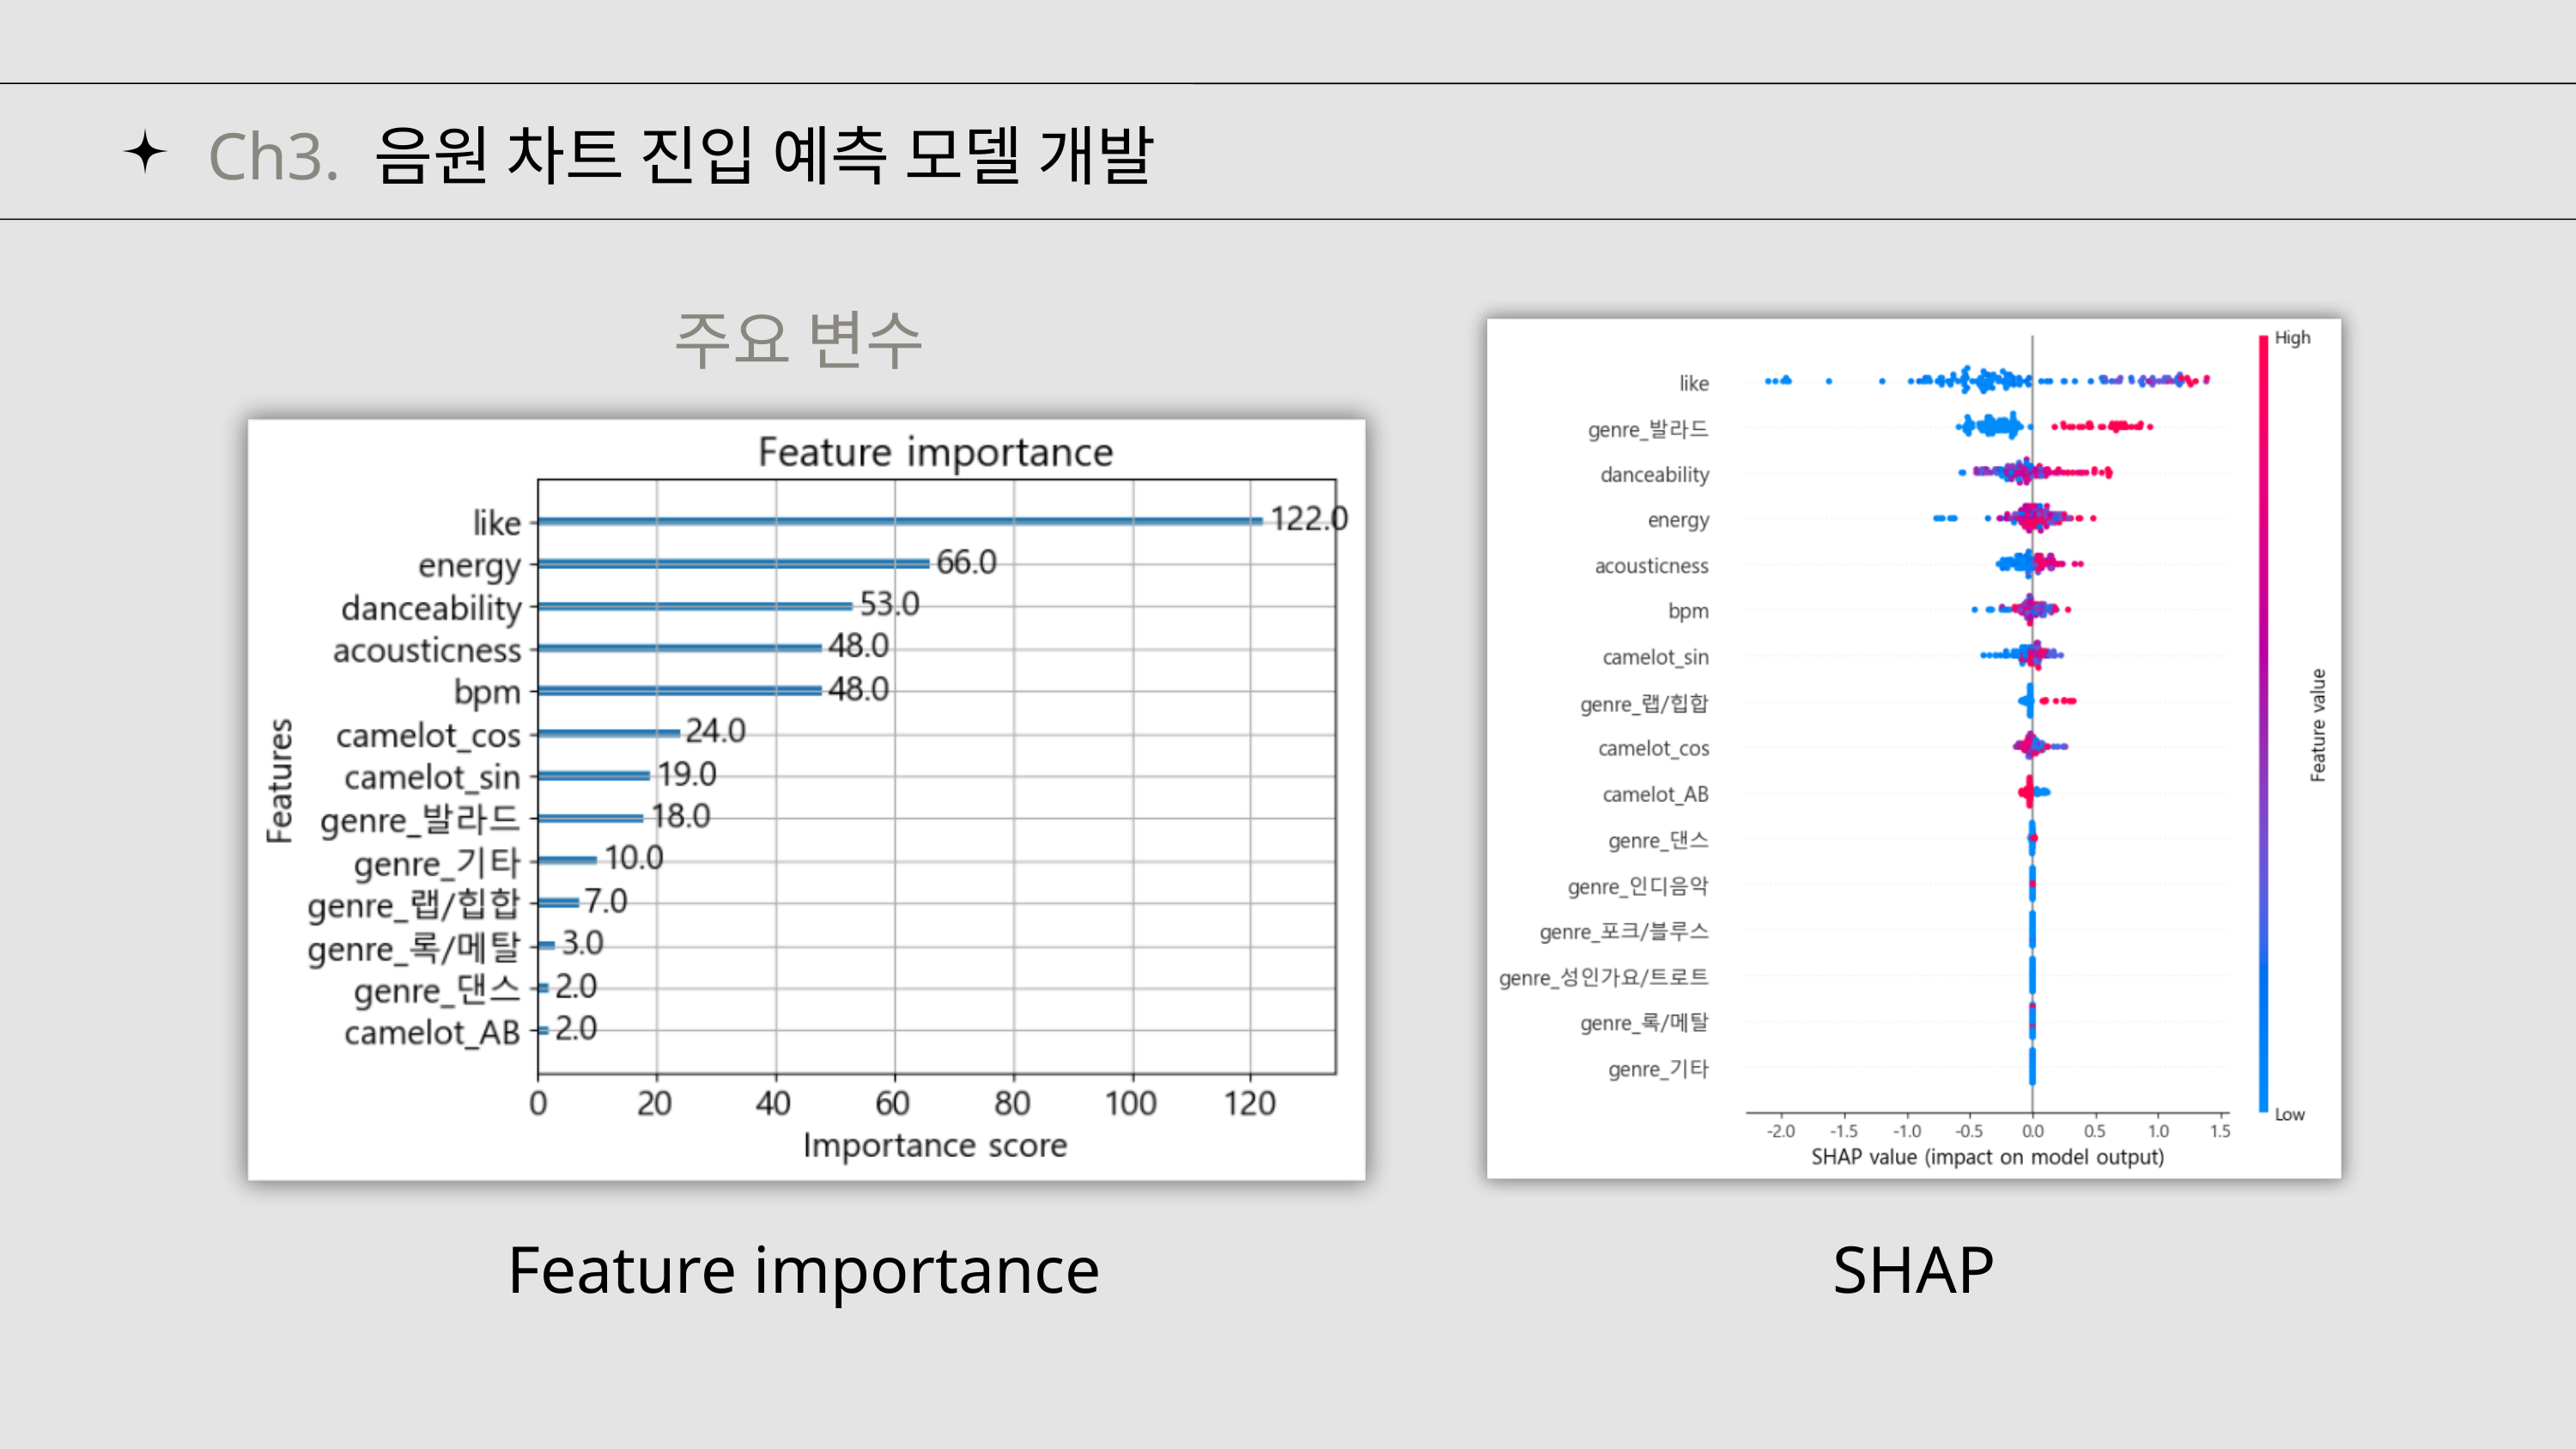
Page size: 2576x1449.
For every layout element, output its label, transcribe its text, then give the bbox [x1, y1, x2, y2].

text_box Ch3. 음원 차트 진입 예측 모델 개발 [207, 102, 1392, 193]
text_box 주요 변수 [325, 287, 1273, 378]
text_box [122, 128, 168, 174]
text_box [205, 382, 1404, 1219]
text_box [1458, 300, 2371, 1197]
text_box Feature importance [445, 1216, 1164, 1307]
text_box SHAP [1718, 1216, 2111, 1307]
